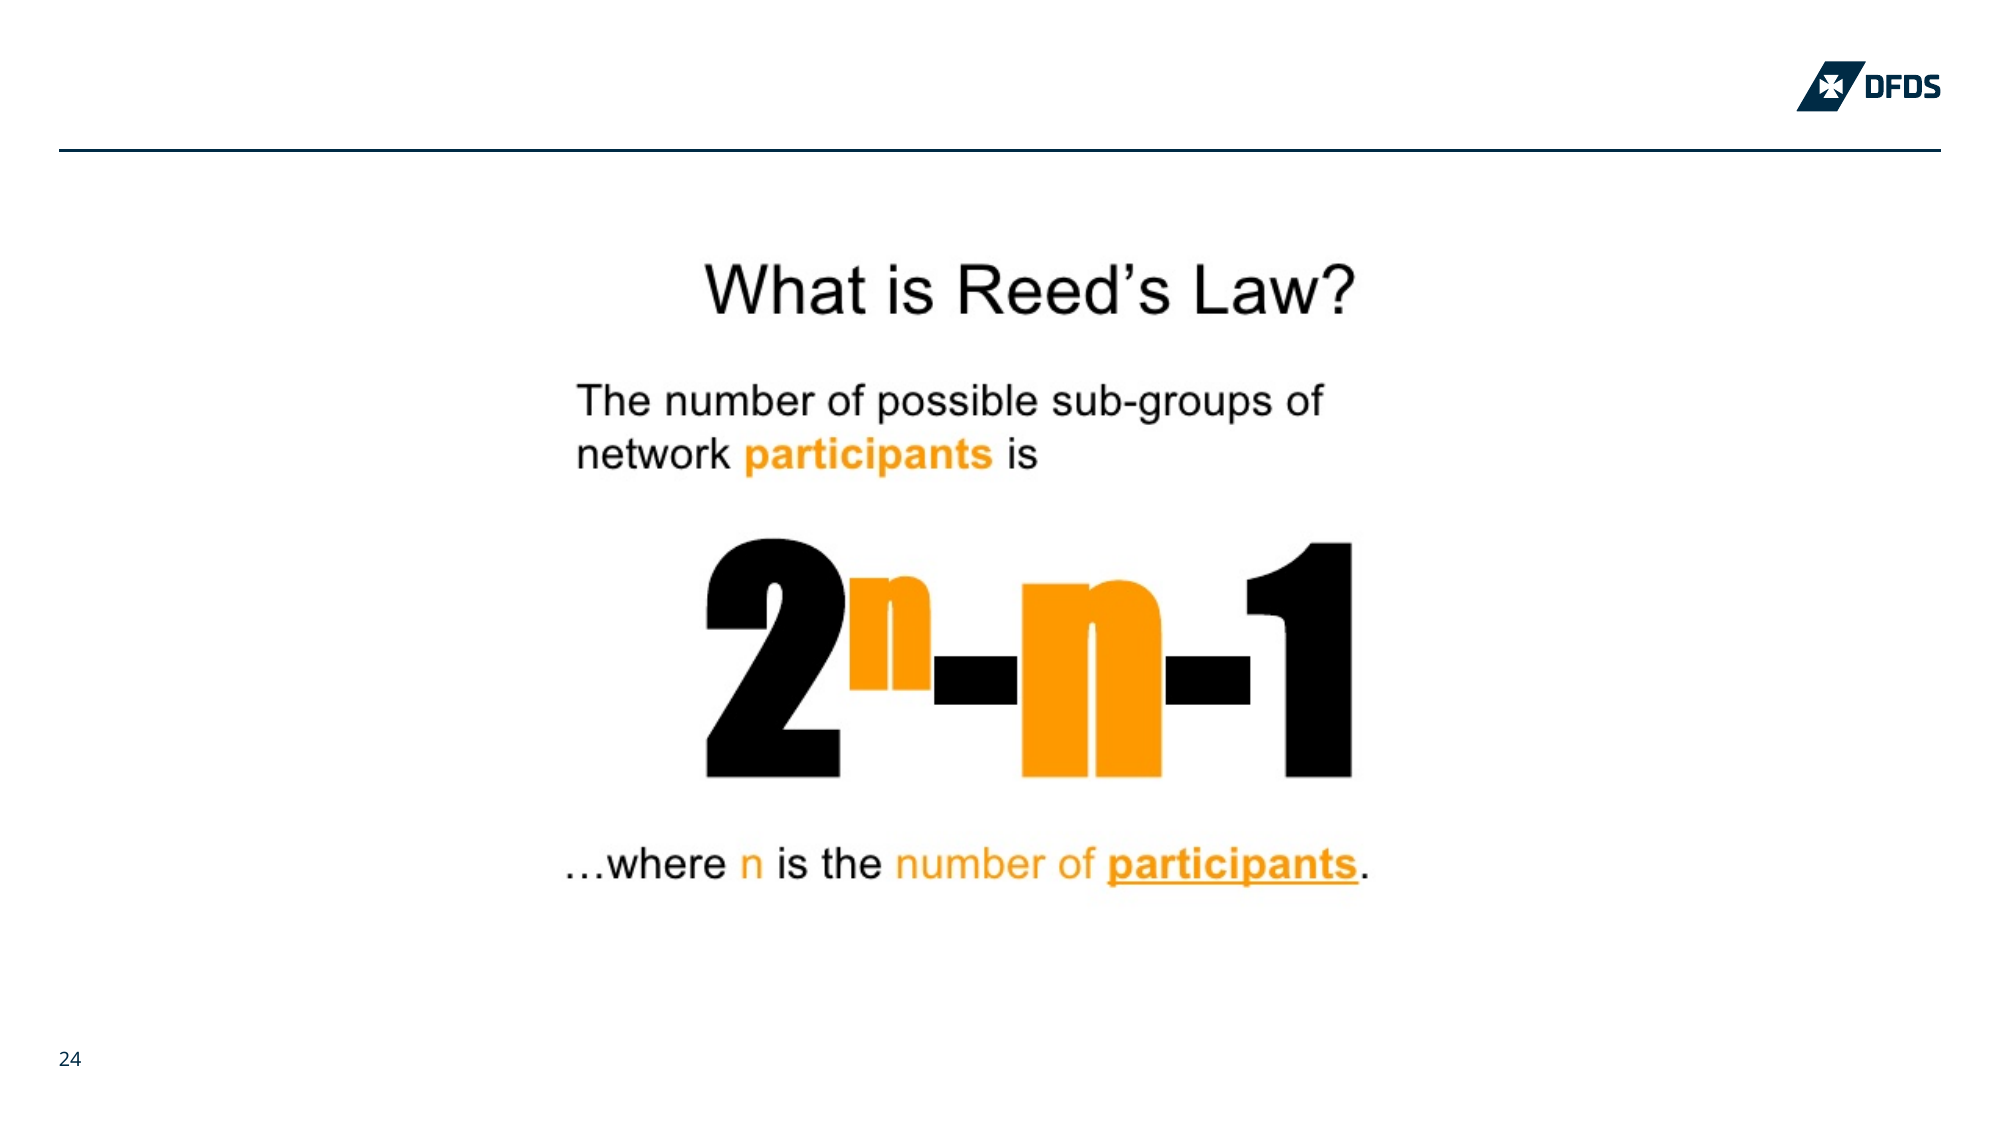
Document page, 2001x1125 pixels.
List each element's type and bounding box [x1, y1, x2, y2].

picture [462, 180, 1601, 1035]
